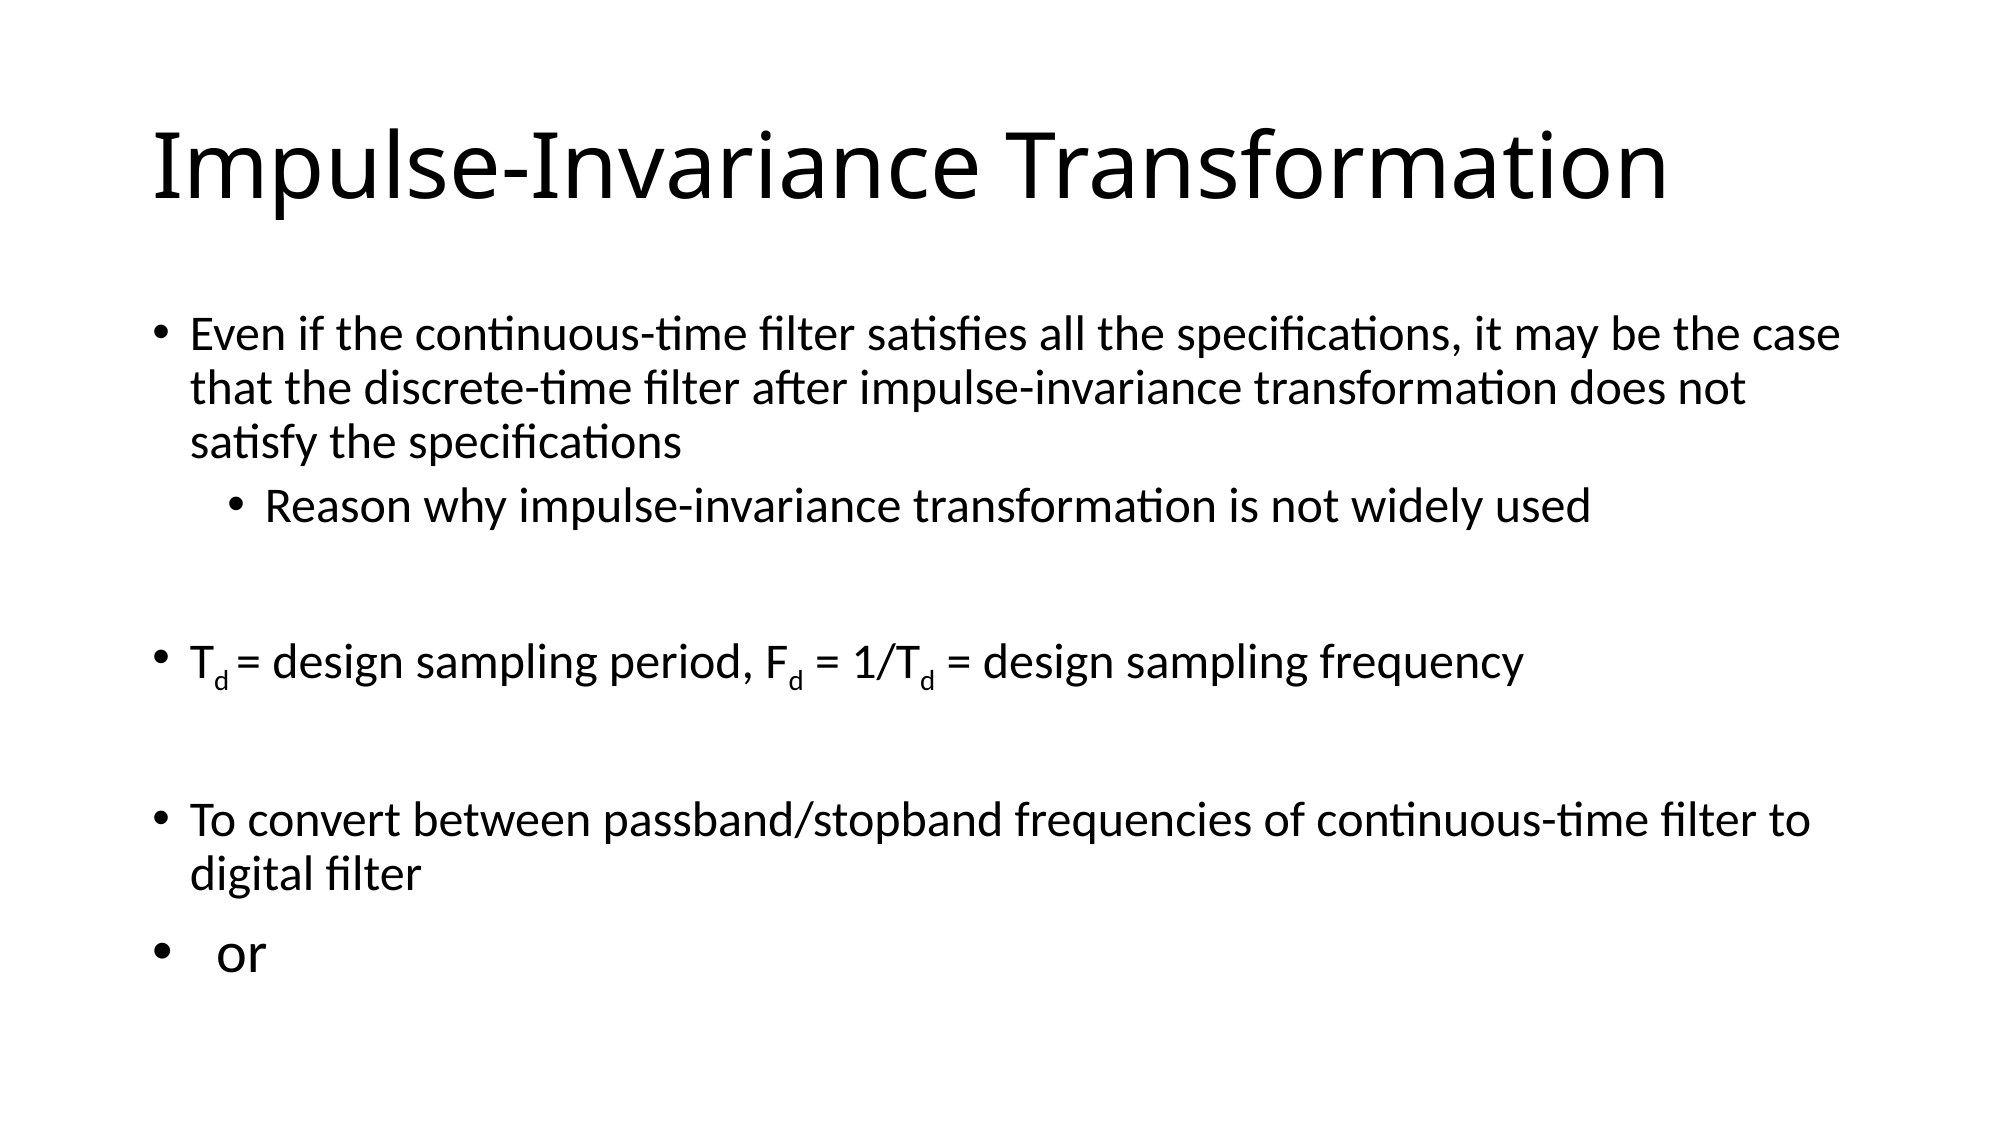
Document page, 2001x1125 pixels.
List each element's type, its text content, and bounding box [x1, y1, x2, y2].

title Impulse-Invariance Transformation [137, 59, 1863, 278]
